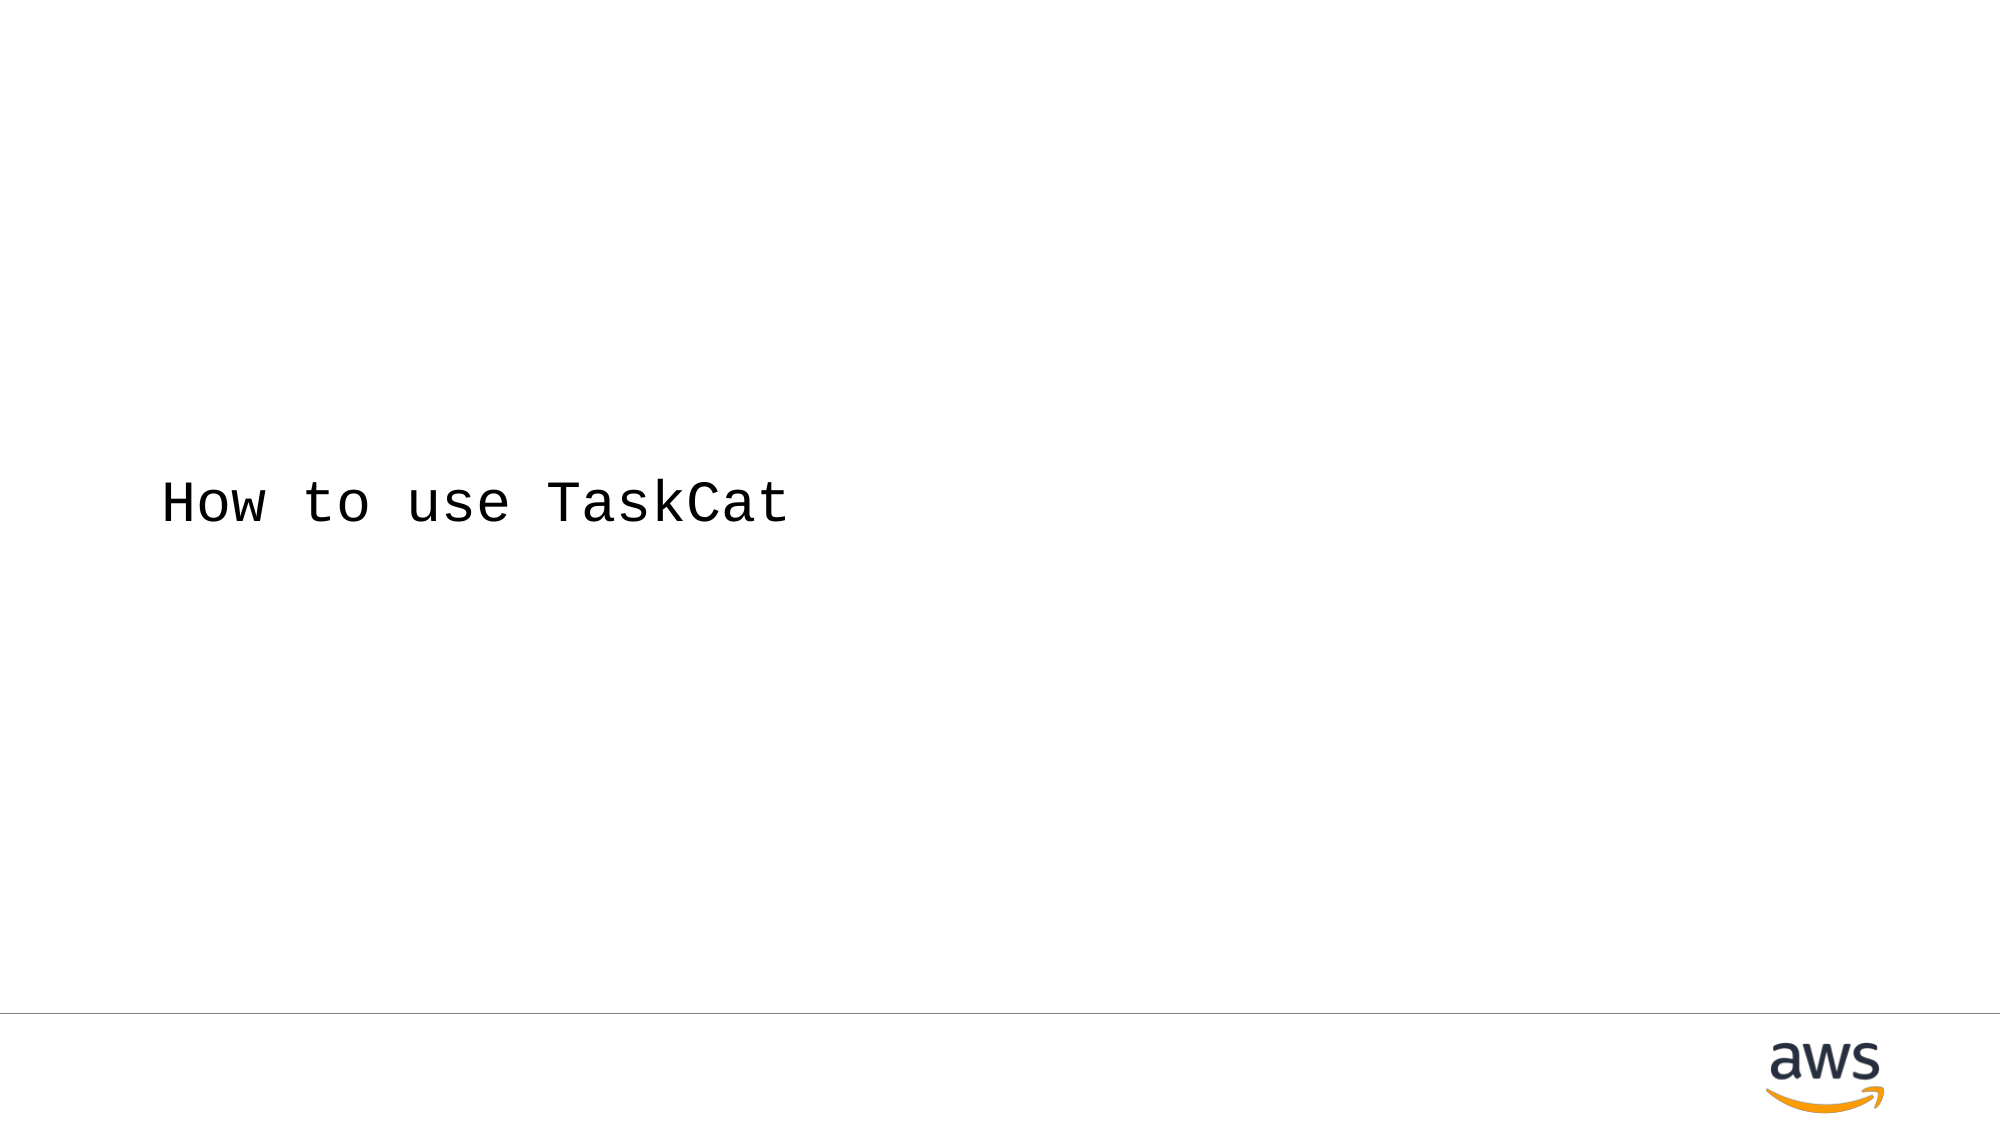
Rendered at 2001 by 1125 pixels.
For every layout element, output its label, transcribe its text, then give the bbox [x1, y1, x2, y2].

picture [1765, 1042, 1885, 1114]
title How to use TaskCat [146, 422, 1872, 582]
